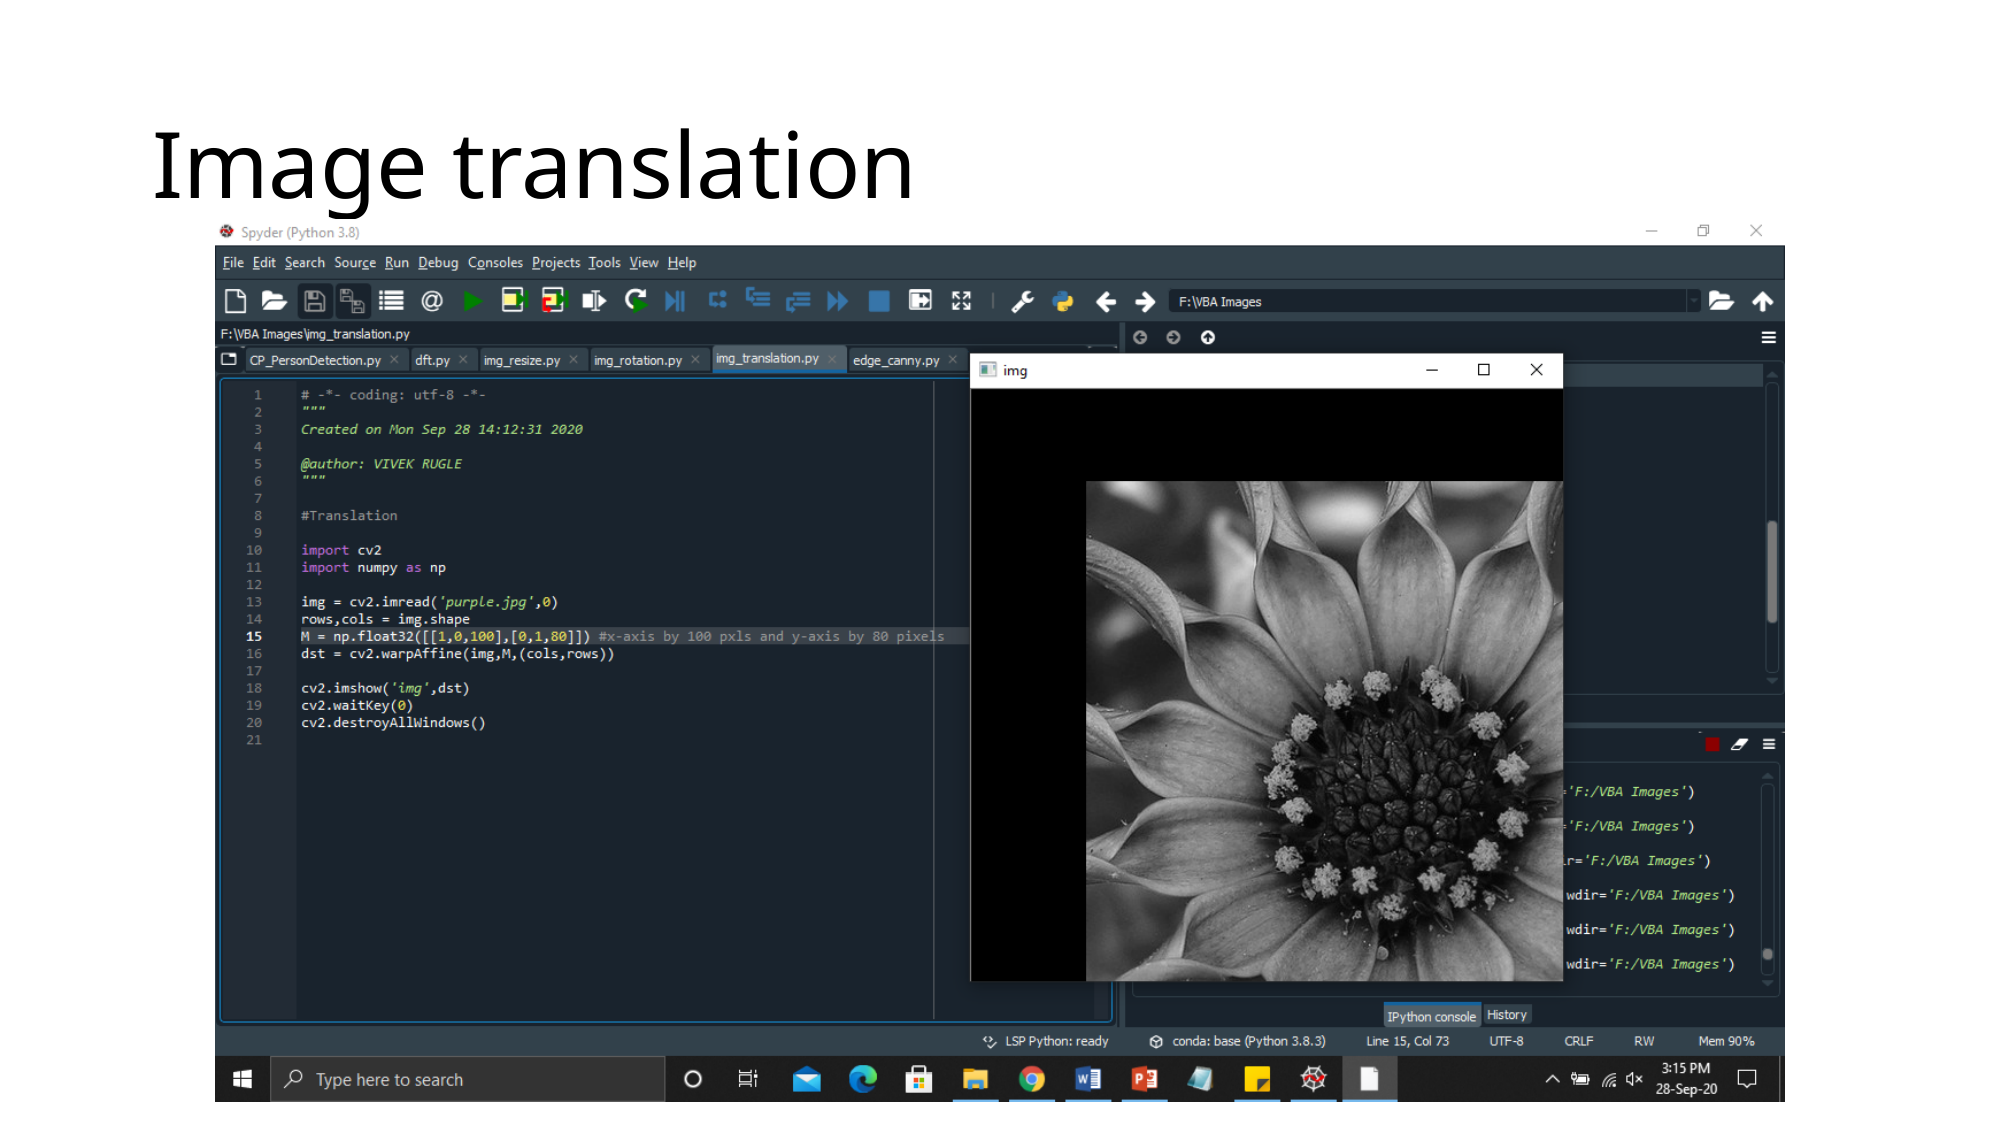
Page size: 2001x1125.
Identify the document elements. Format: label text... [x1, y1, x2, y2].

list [215, 219, 1785, 1102]
title Image translation [137, 59, 1863, 278]
